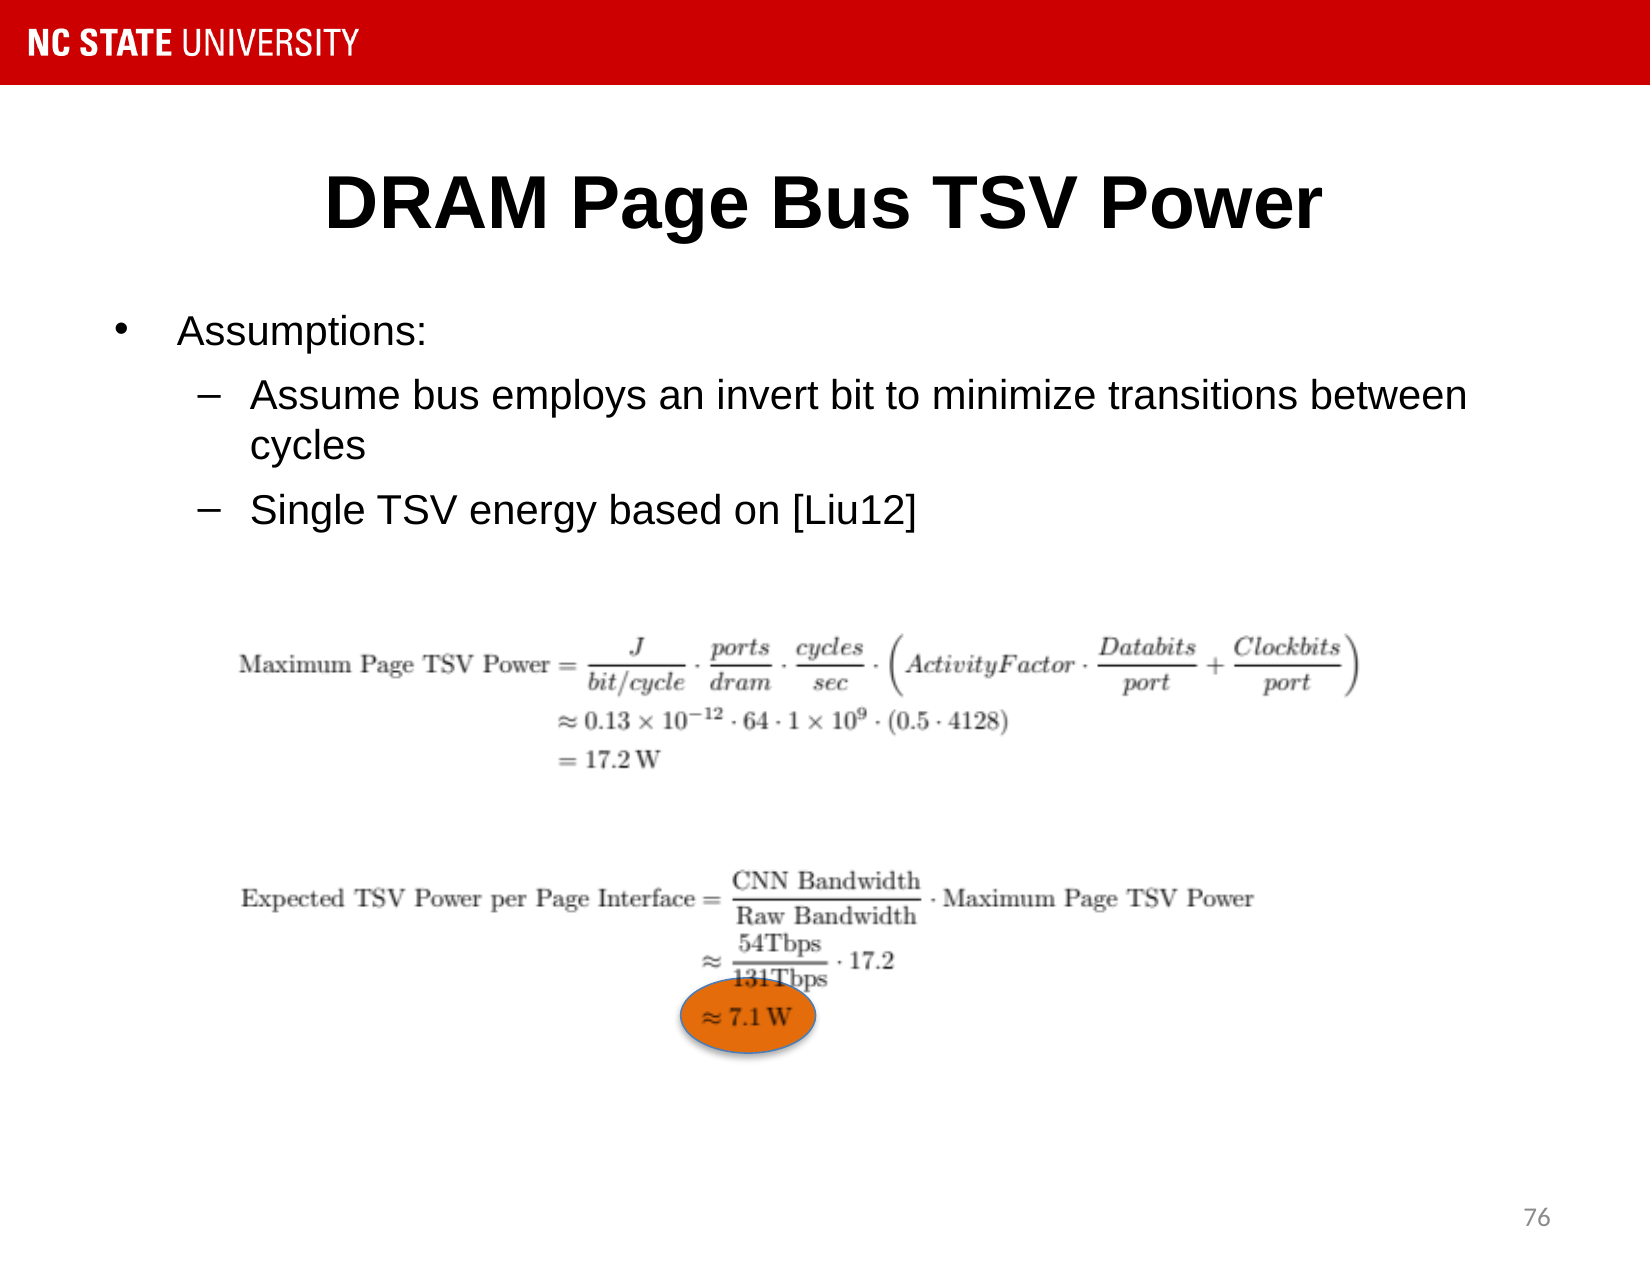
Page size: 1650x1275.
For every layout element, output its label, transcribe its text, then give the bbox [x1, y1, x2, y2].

title DRAM Page Bus TSV Power [82, 99, 1568, 298]
list Assumptions: Assume bus employs an invert bit to minimize transitions between cycles Single TSV energy based on [Liu12] [97, 294, 1583, 773]
picture [0, 0, 1650, 85]
slide_number 76 [1182, 1181, 1568, 1250]
picture [9, 561, 1537, 1122]
